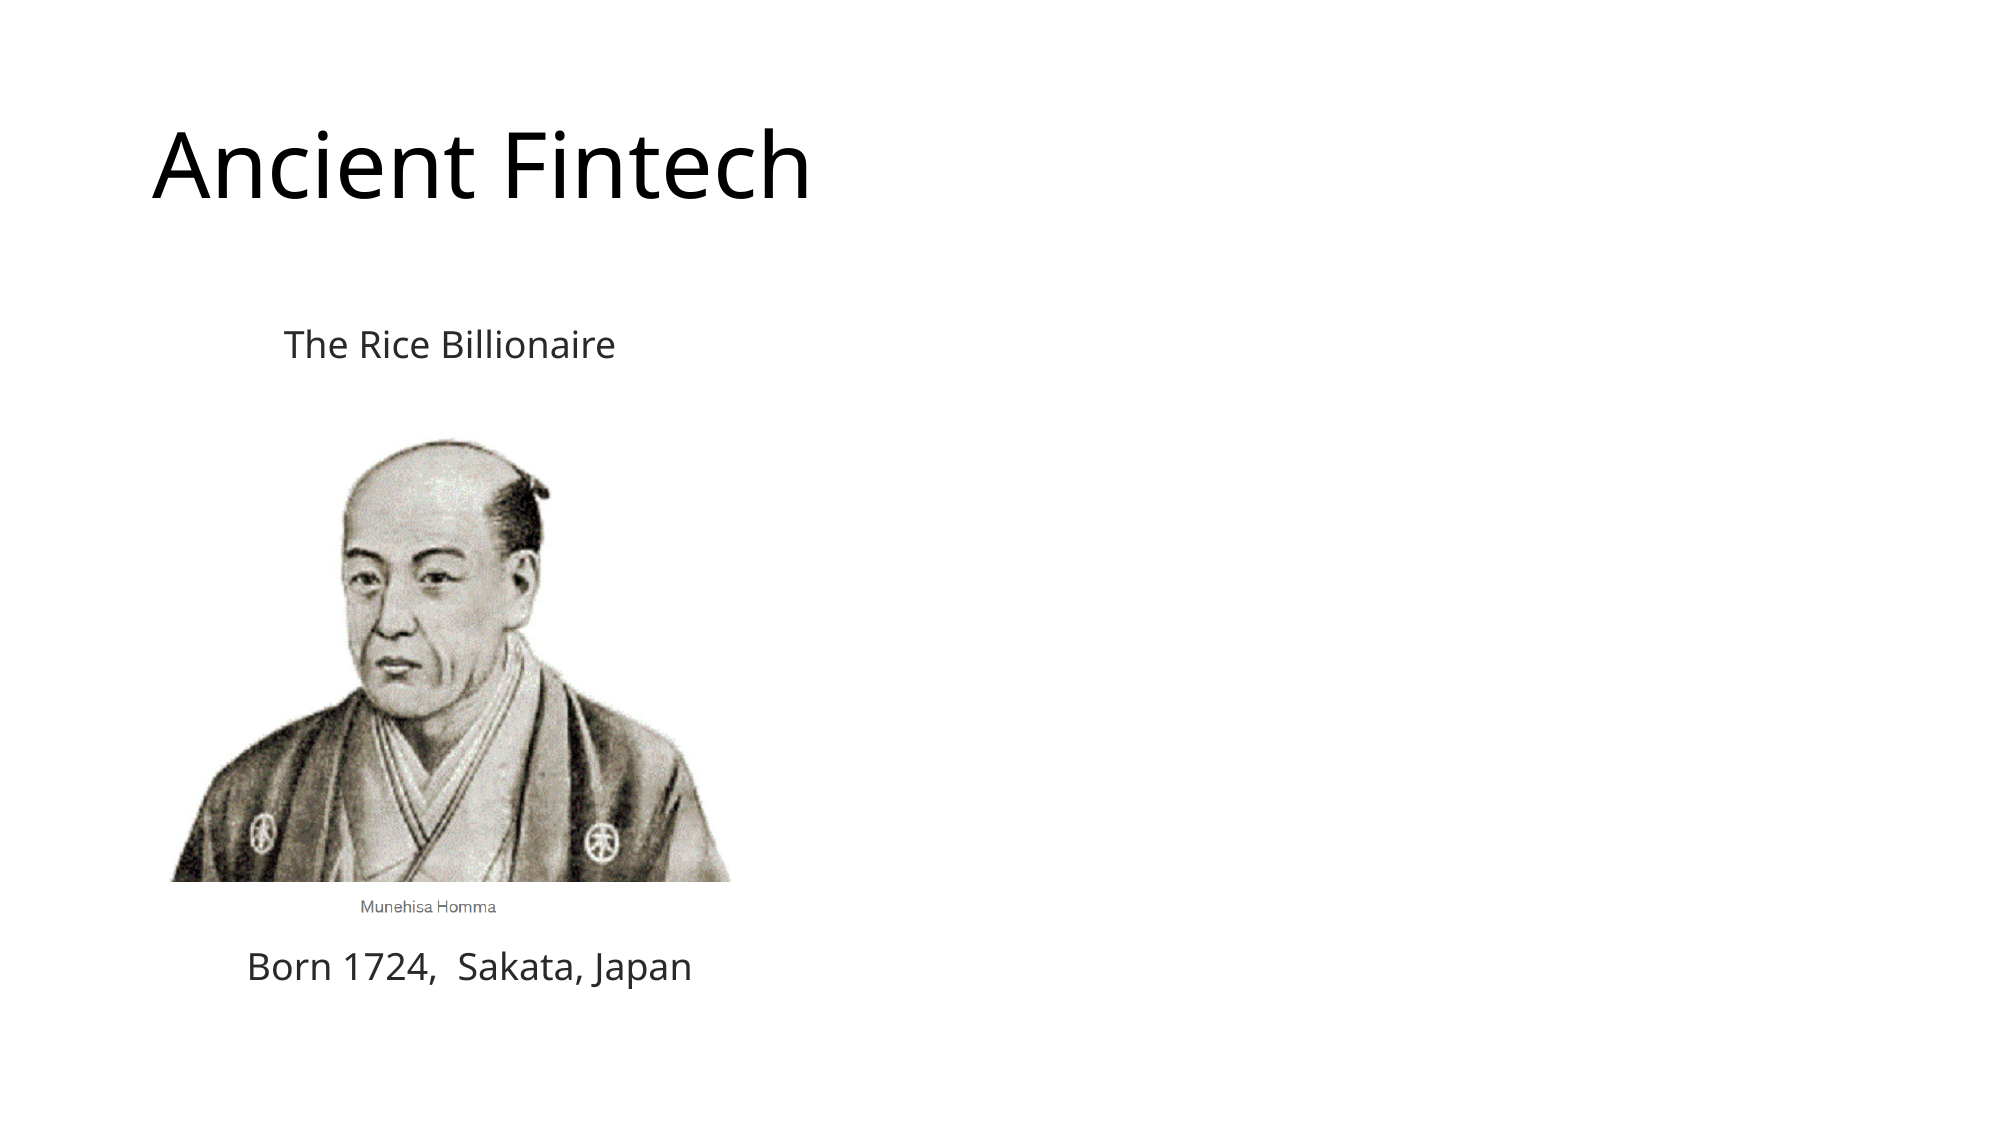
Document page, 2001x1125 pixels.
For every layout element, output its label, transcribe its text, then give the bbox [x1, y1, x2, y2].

picture [129, 380, 744, 925]
title Ancient Fintech [137, 59, 1863, 278]
text_box The Rice Billionaire [269, 313, 1270, 374]
text_box Born 1724, Sakata, Japan [222, 935, 1223, 996]
